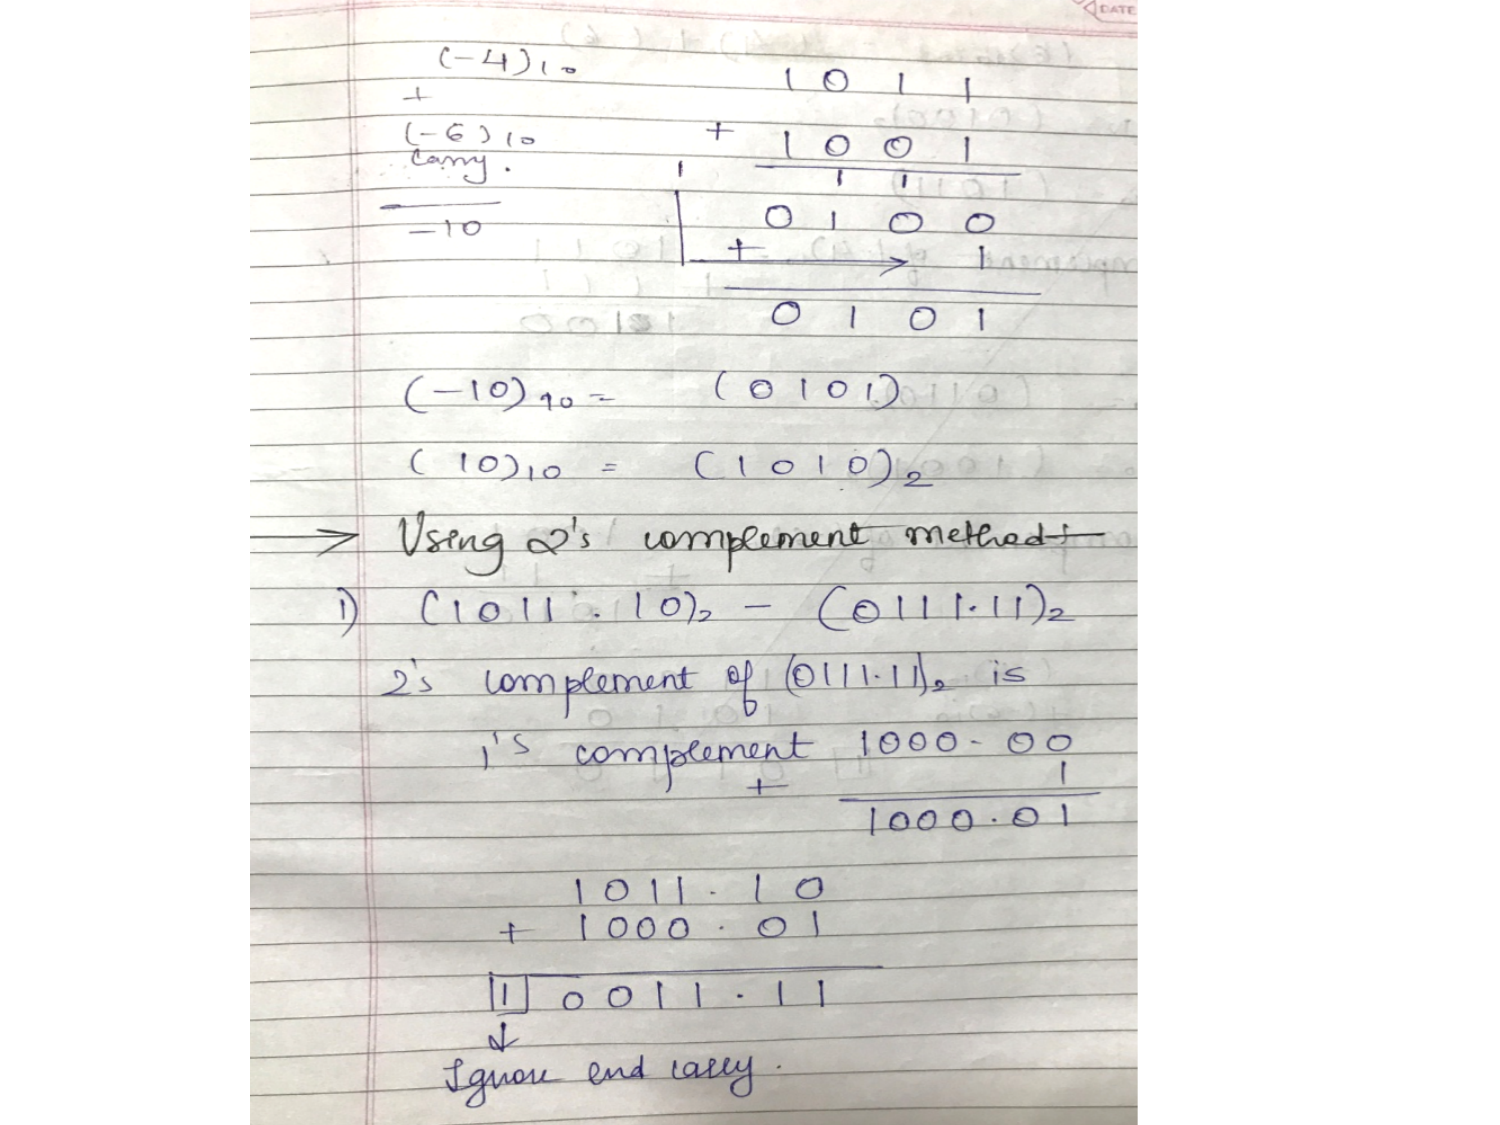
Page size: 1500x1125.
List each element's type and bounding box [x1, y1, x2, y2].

list [130, 118, 1257, 1007]
